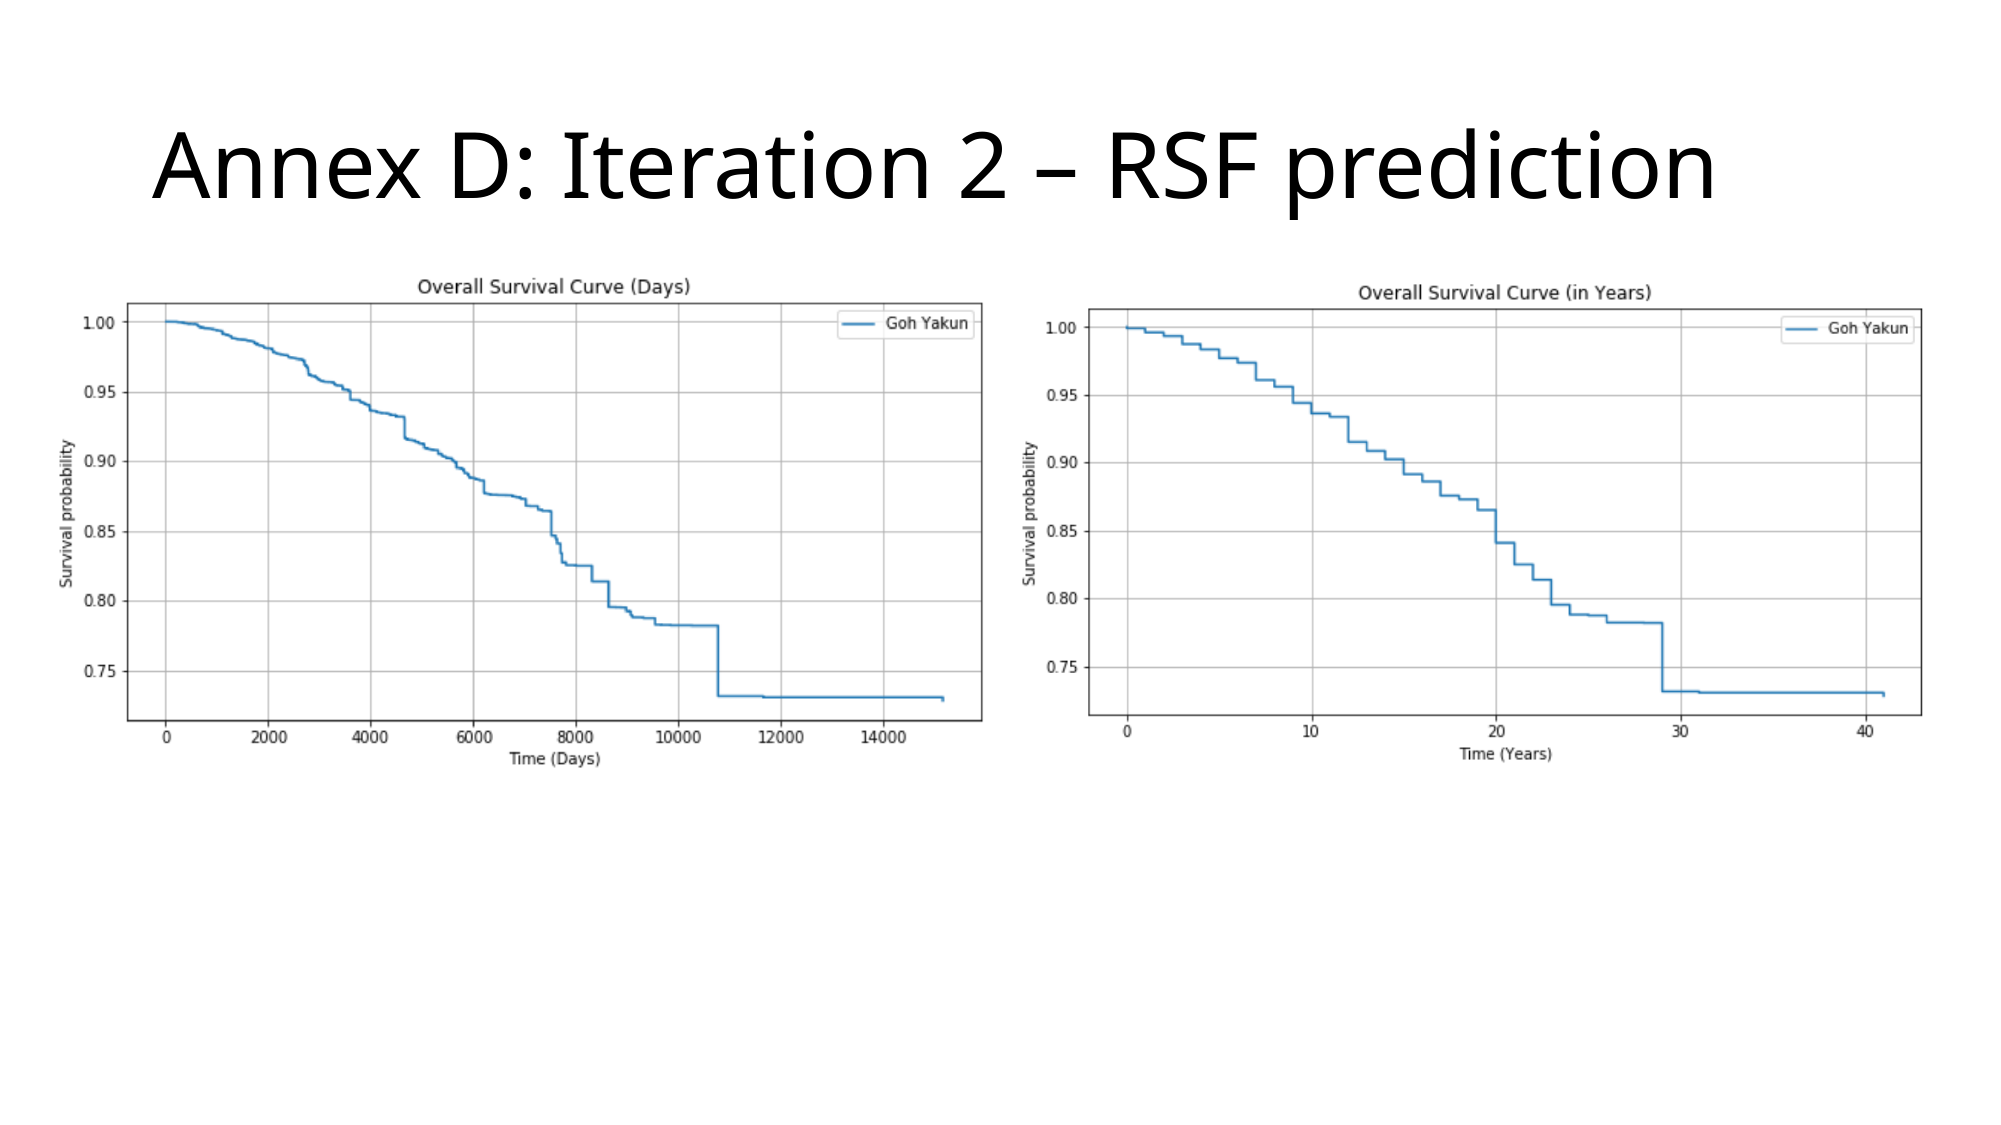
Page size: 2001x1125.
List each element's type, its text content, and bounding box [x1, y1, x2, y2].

picture [1008, 265, 1968, 771]
title Annex D: Iteration 2 – RSF prediction [137, 59, 1863, 265]
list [56, 265, 1009, 784]
